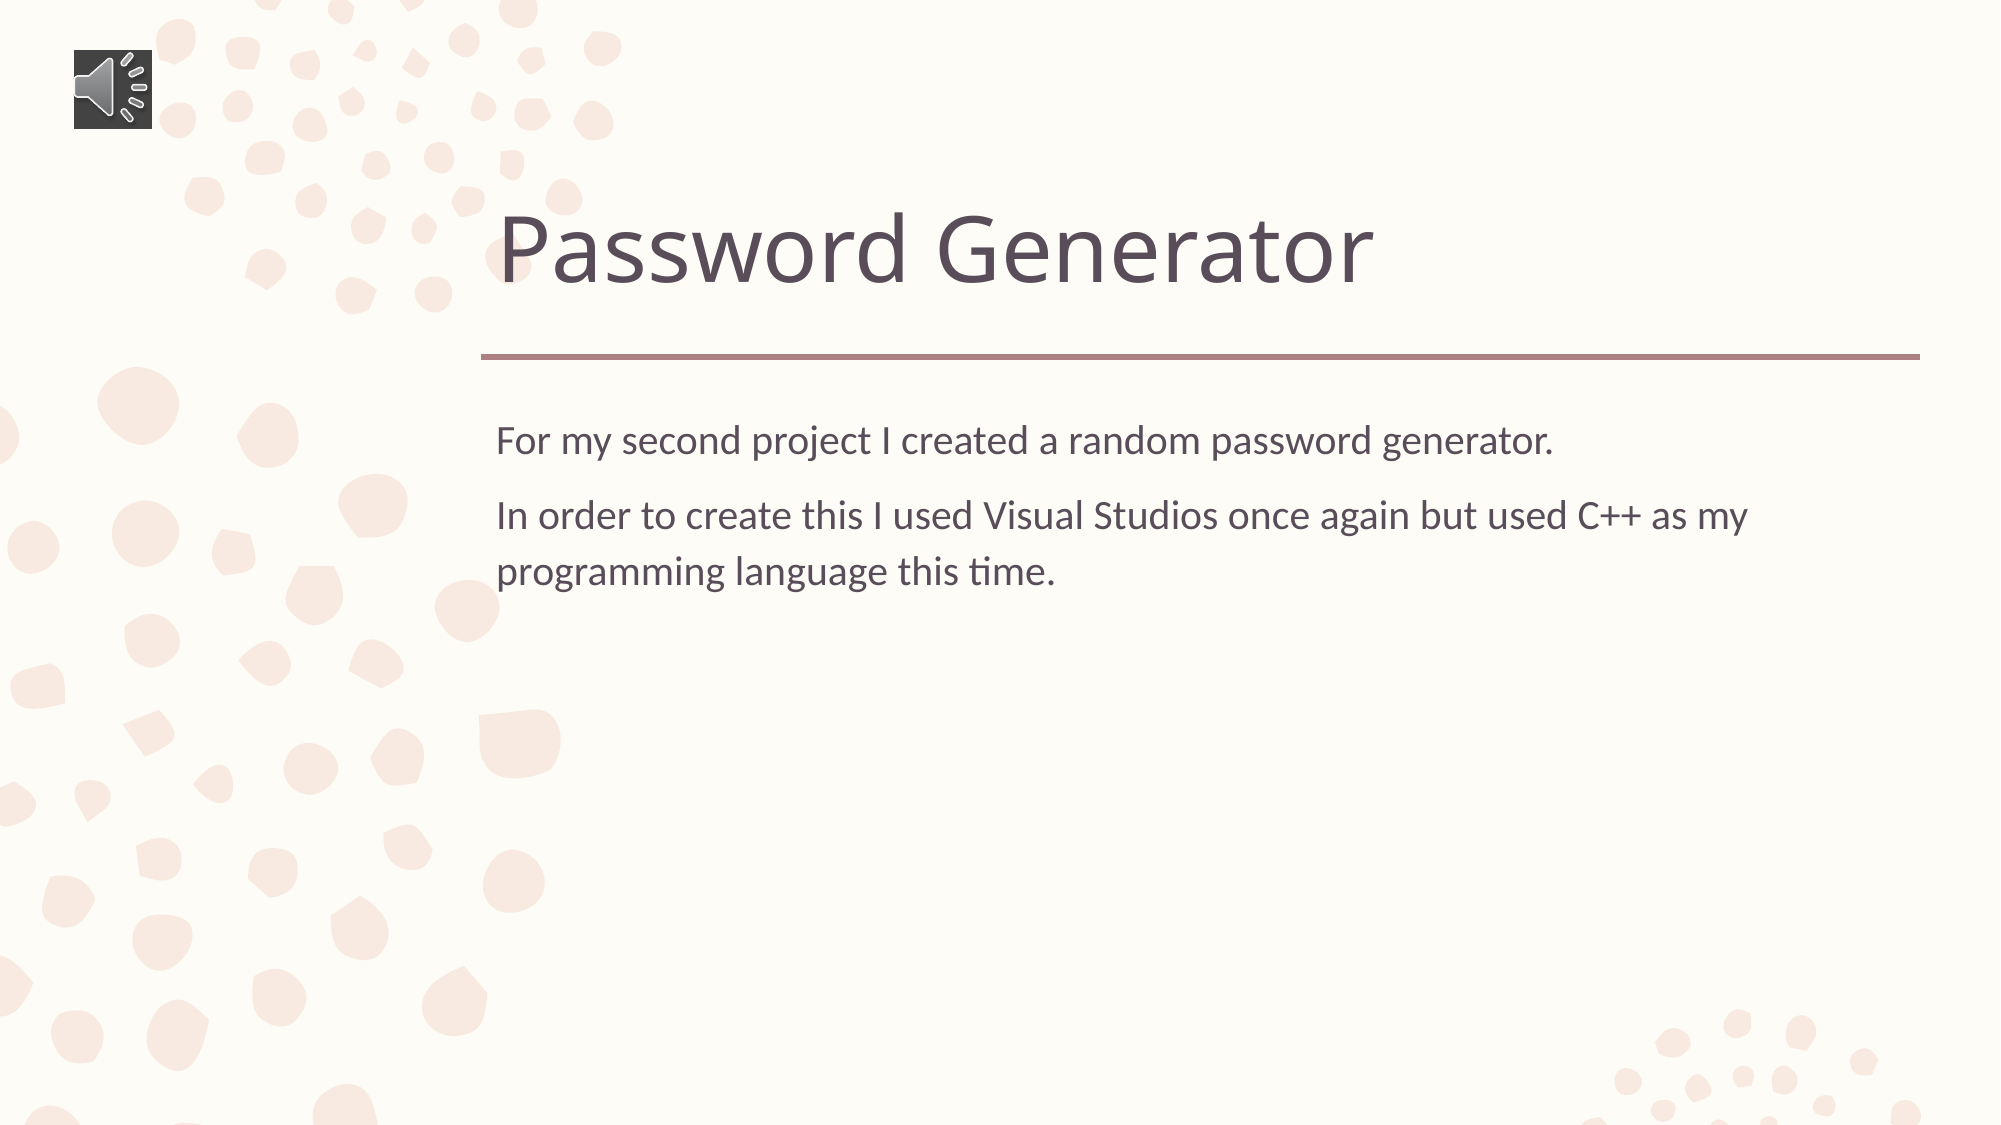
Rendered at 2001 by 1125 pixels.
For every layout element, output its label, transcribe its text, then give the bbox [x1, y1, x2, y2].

title Password Generator [481, 187, 1941, 333]
list For my second project I created a random password generator. In order to create this I used Visual Studios once again but used C++ as my programming language this time. [481, 399, 1920, 898]
picture [72, 49, 153, 130]
